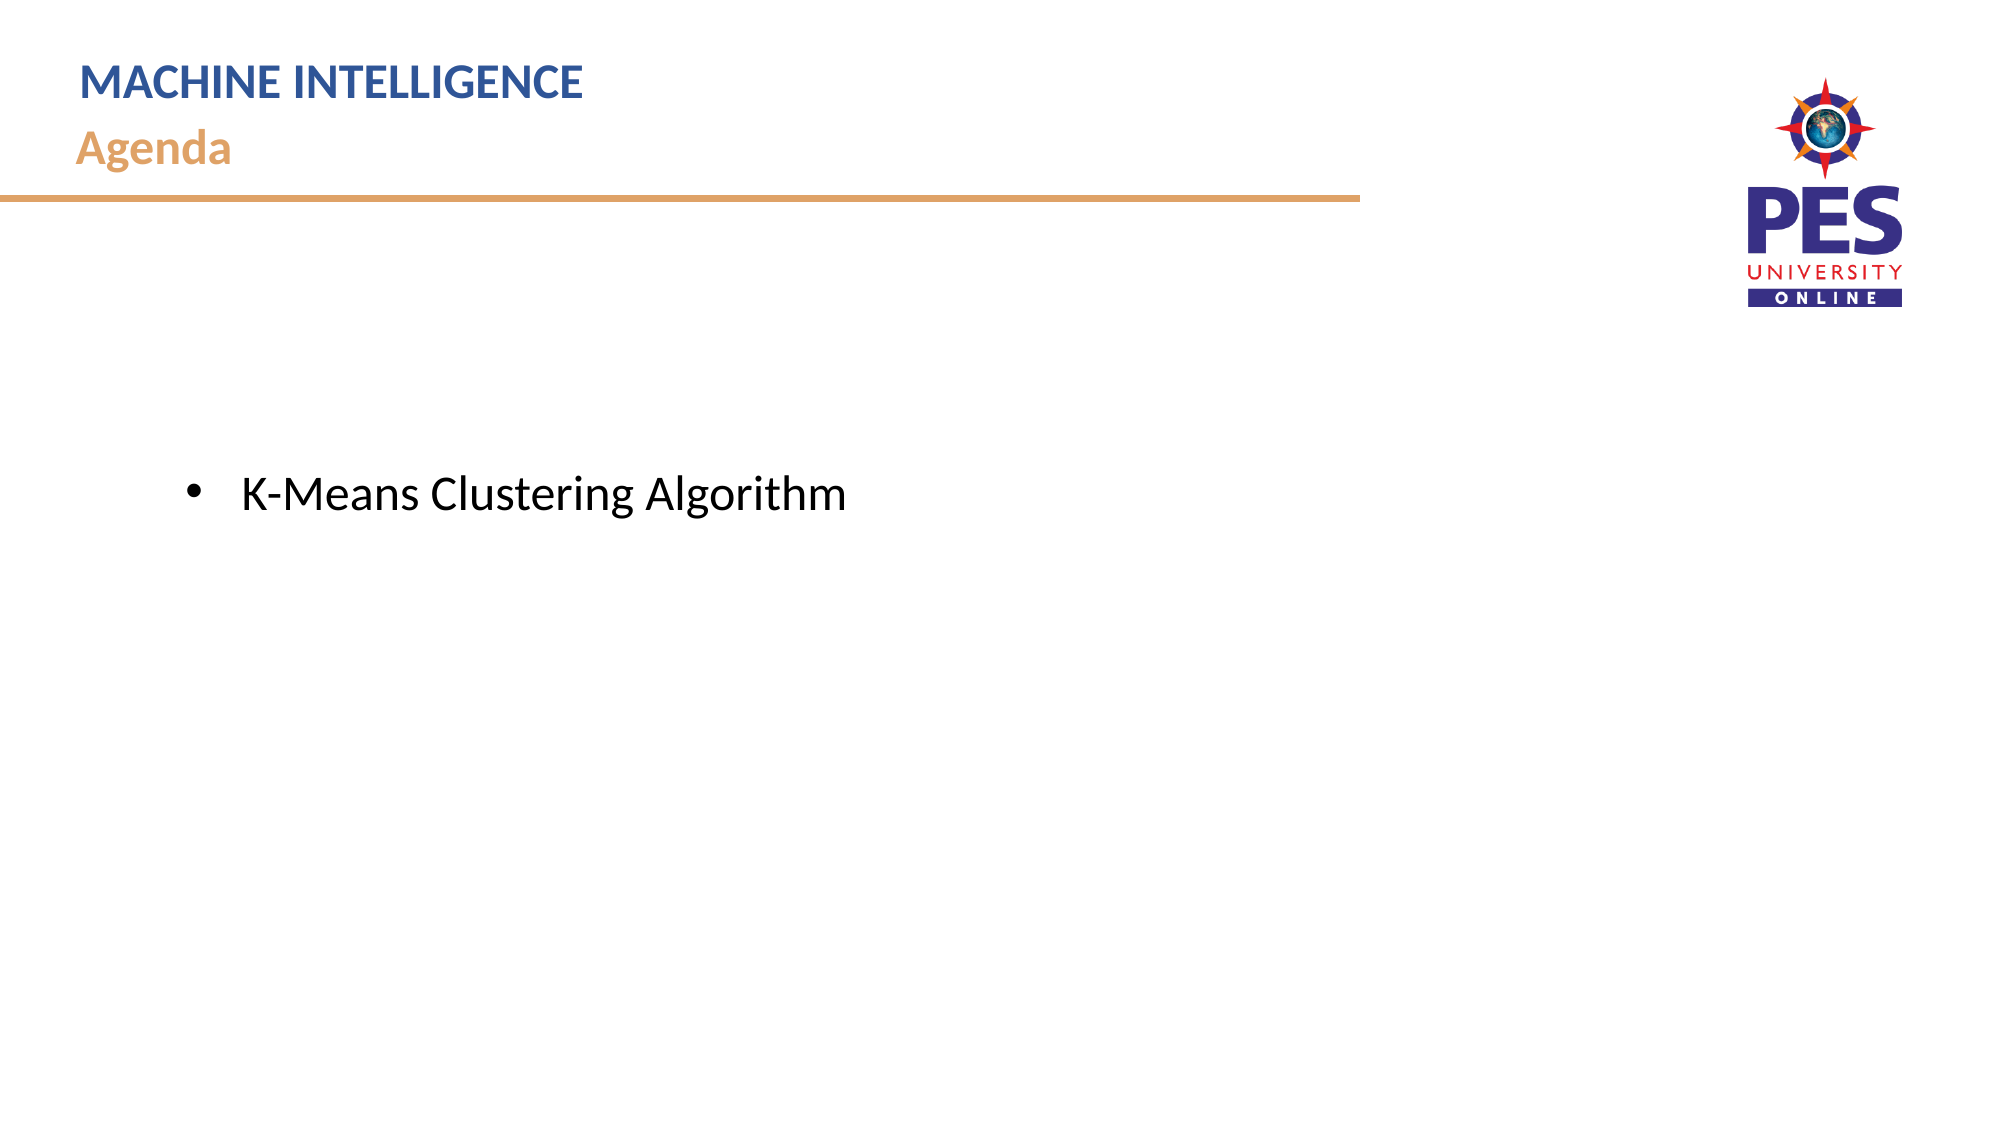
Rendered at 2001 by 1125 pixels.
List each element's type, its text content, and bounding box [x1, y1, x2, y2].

text_box Agenda [60, 106, 1374, 182]
picture [1748, 76, 1902, 307]
text_box K-Means Clustering Algorithm [170, 422, 1264, 528]
text_box MACHINE INTELLIGENCE [64, 41, 1295, 117]
